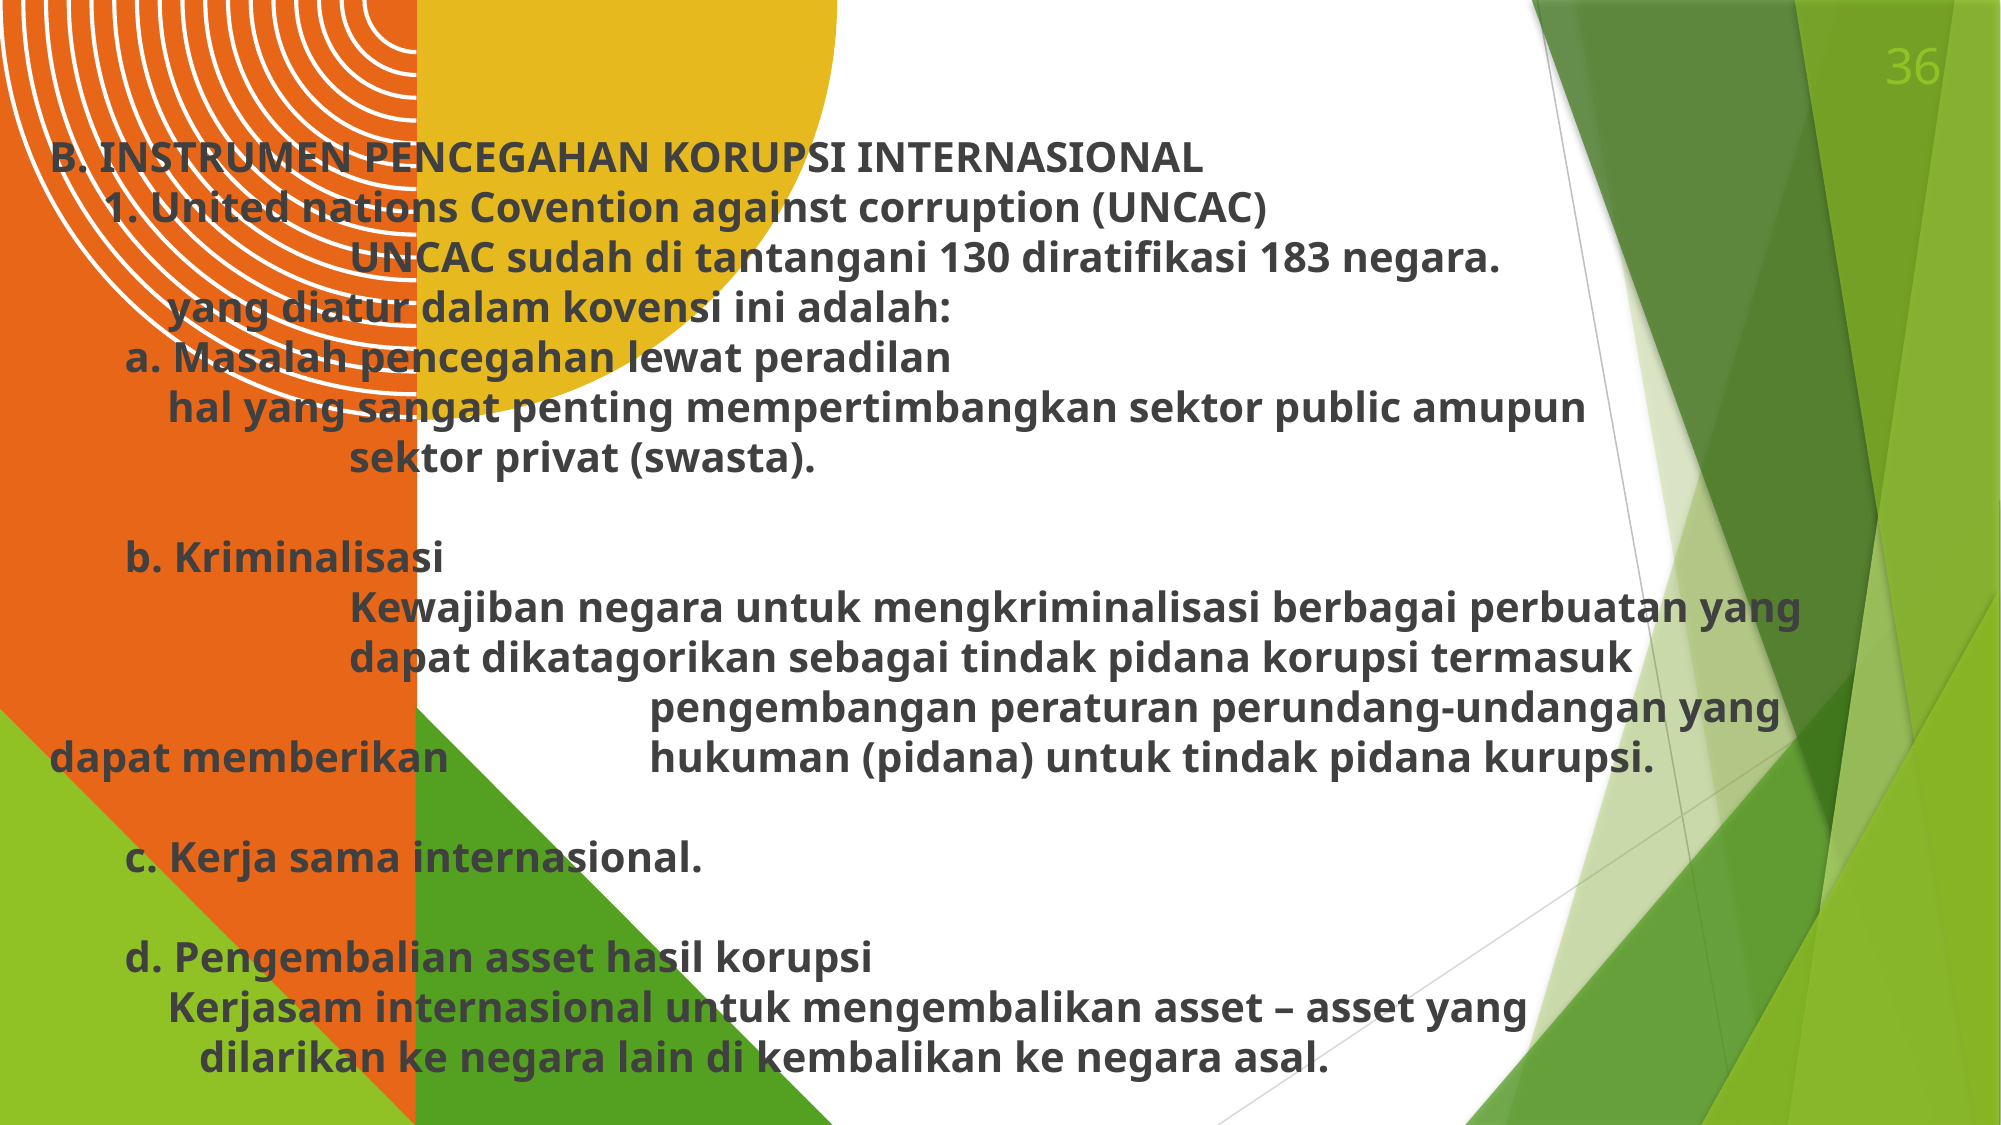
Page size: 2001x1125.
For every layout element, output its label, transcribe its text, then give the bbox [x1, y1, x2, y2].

list B. INSTRUMEN PENCEGAHAN KORUPSI INTERNASIONAL 1. United nations Covention against corruption (UNCAC) UNCAC sudah di tantangani 130 diratifikasi 183 negara. yang diatur dalam kovensi ini adalah: a. Masalah pencegahan lewat peradilan hal yang sangat penting mempertimbangkan sektor public amupun sektor privat (swasta). b. Kriminalisasi Kewajiban negara untuk mengkriminalisasi berbagai perbuatan yang dapat dikatagorikan sebagai tindak pidana korupsi termasuk pengembangan peraturan perundang-undangan yang dapat memberikan hukuman (pidana) untuk tindak pidana kurupsi. c. Kerja sama internasional. d. Pengembalian asset hasil korupsi Kerjasam internasional untuk mengembalikan asset – asset yang dilarikan ke negara lain di kembalikan ke negara asal. [49, 50, 1846, 1125]
slide_number 36 [1795, 18, 1958, 120]
